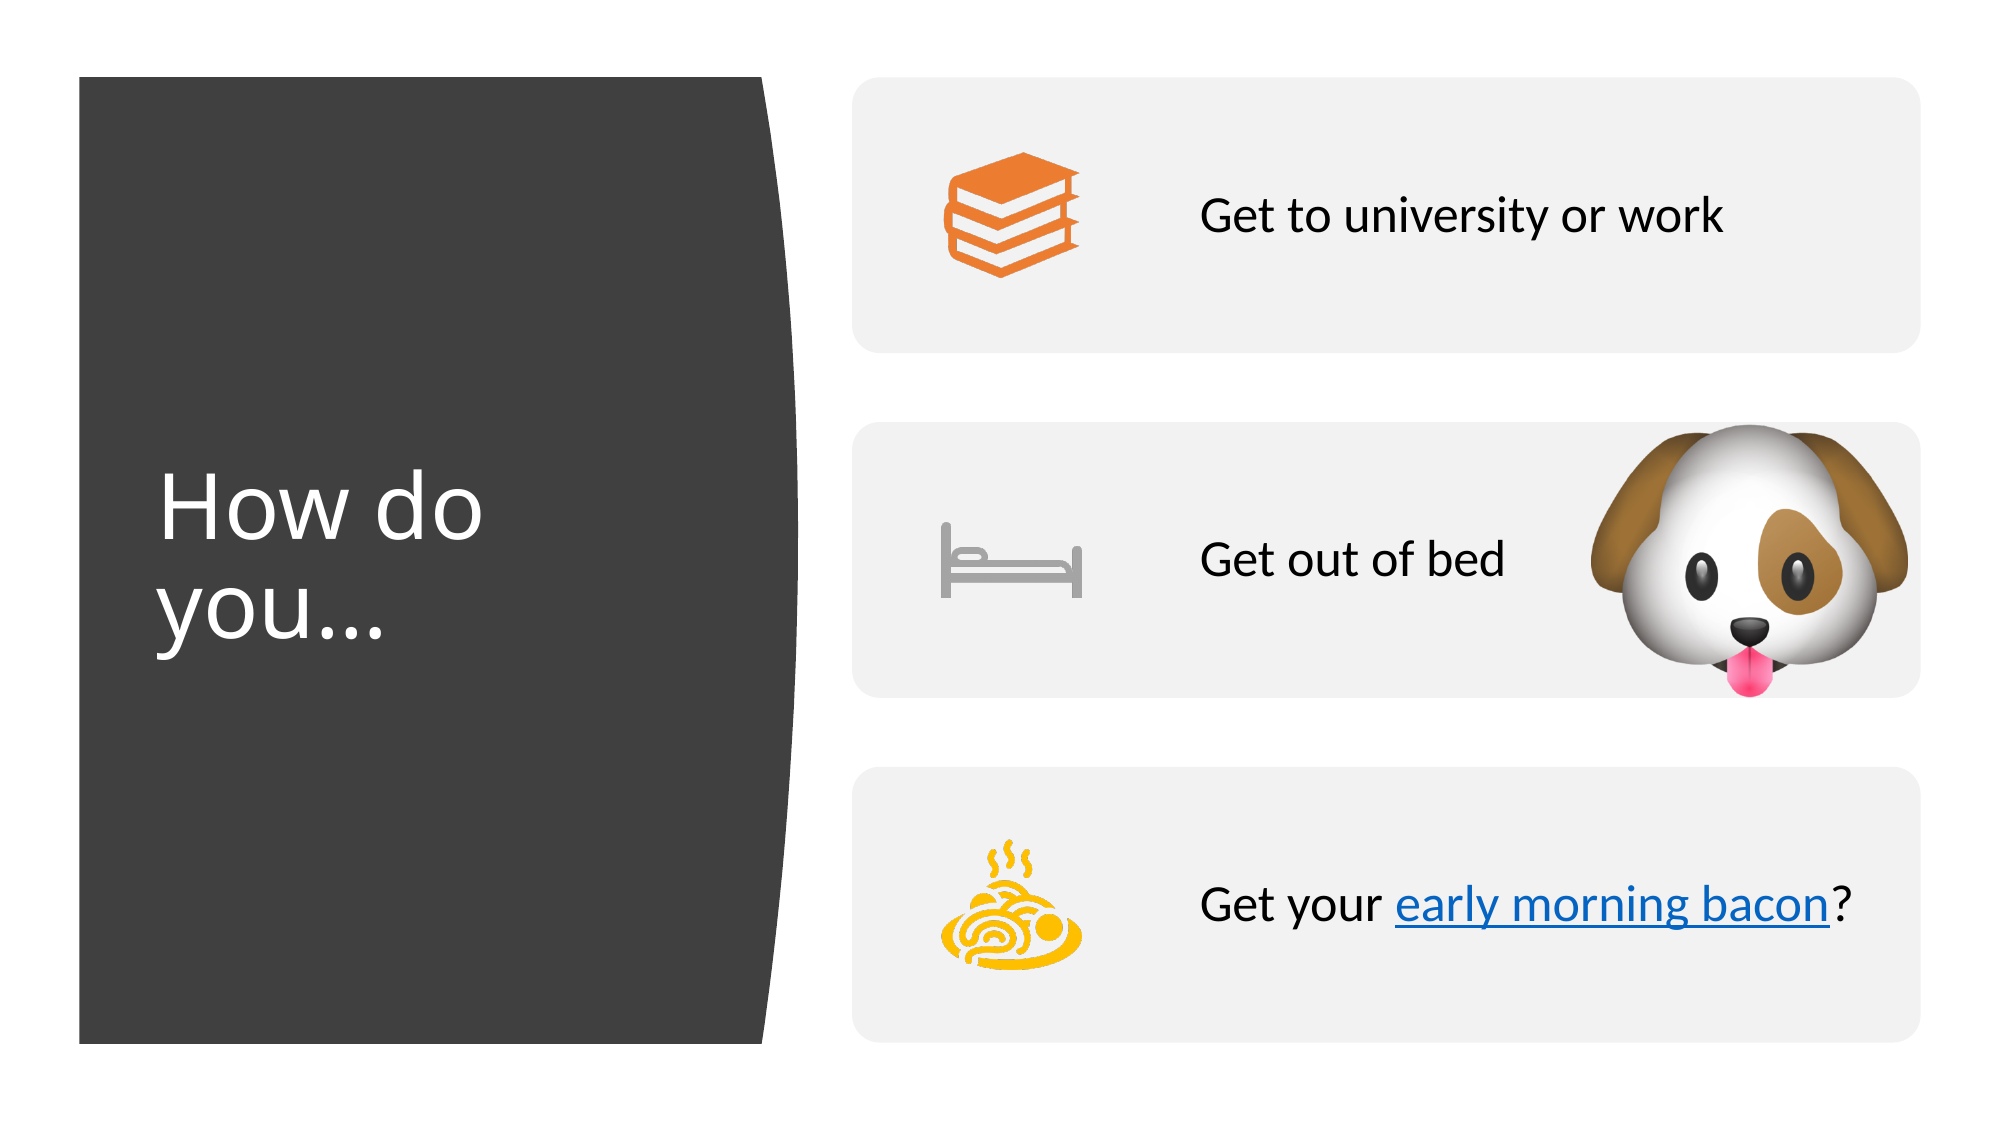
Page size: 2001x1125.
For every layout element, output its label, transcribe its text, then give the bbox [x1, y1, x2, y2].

picture [1591, 402, 1908, 719]
title How do you… [141, 166, 702, 953]
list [852, 77, 1921, 1043]
text_box [78, 76, 800, 1045]
